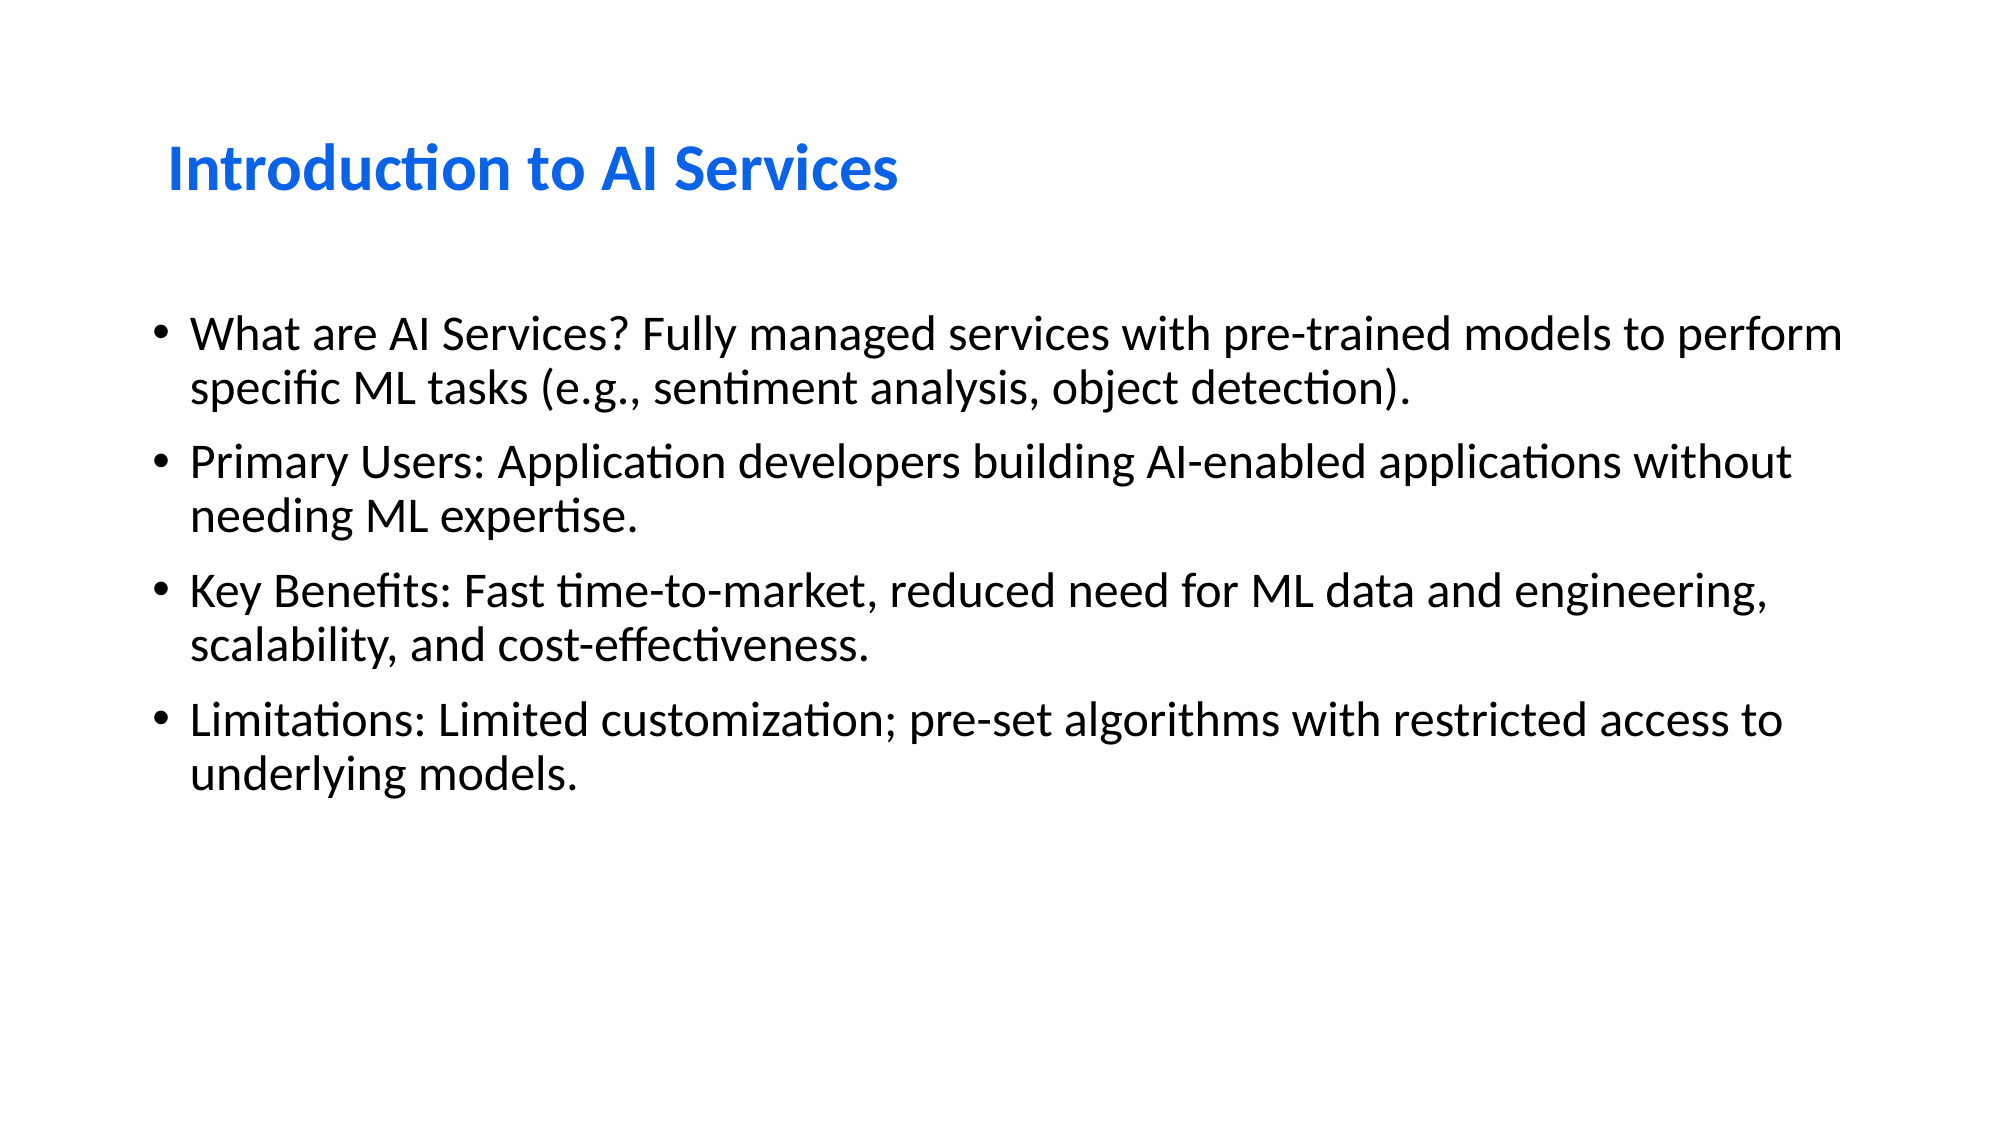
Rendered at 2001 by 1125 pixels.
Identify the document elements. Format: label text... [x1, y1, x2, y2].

title Introduction to AI Services [137, 59, 1863, 278]
list What are AI Services? Fully managed services with pre-trained models to perform specific ML tasks (e.g., sentiment analysis, object detection). Primary Users: Application developers building AI-enabled applications without needing ML expertise. Key Benefits: Fast time-to-market, reduced need for ML data and engineering, scalability, and cost-effectiveness. Limitations: Limited customization; pre-set algorithms with restricted access to underlying models. [137, 299, 1863, 1014]
